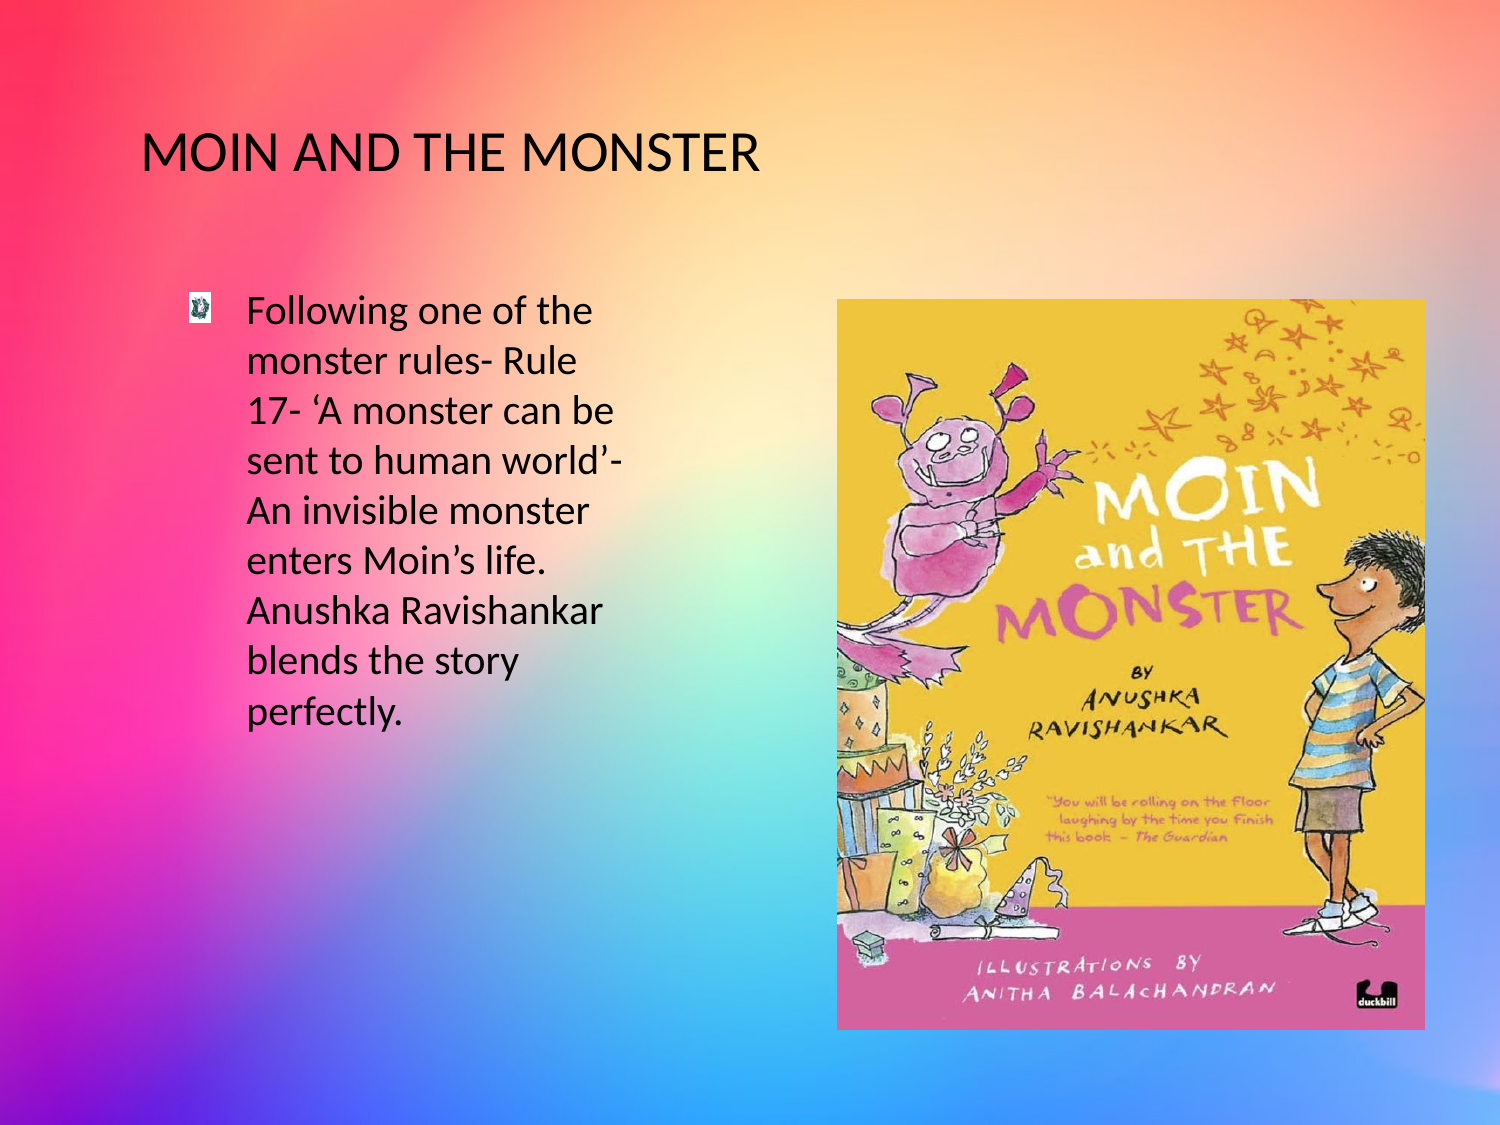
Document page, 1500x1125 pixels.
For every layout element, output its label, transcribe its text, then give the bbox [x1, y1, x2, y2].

list Following one of the monster rules- Rule 17- ‘A monster can be sent to human world’- An invisible monster enters Moin’s life. Anushka Ravishankar blends the story perfectly. [174, 275, 650, 1013]
text_box Moin and the MONSTER [124, 49, 1268, 248]
picture [0, 0, 1500, 1125]
